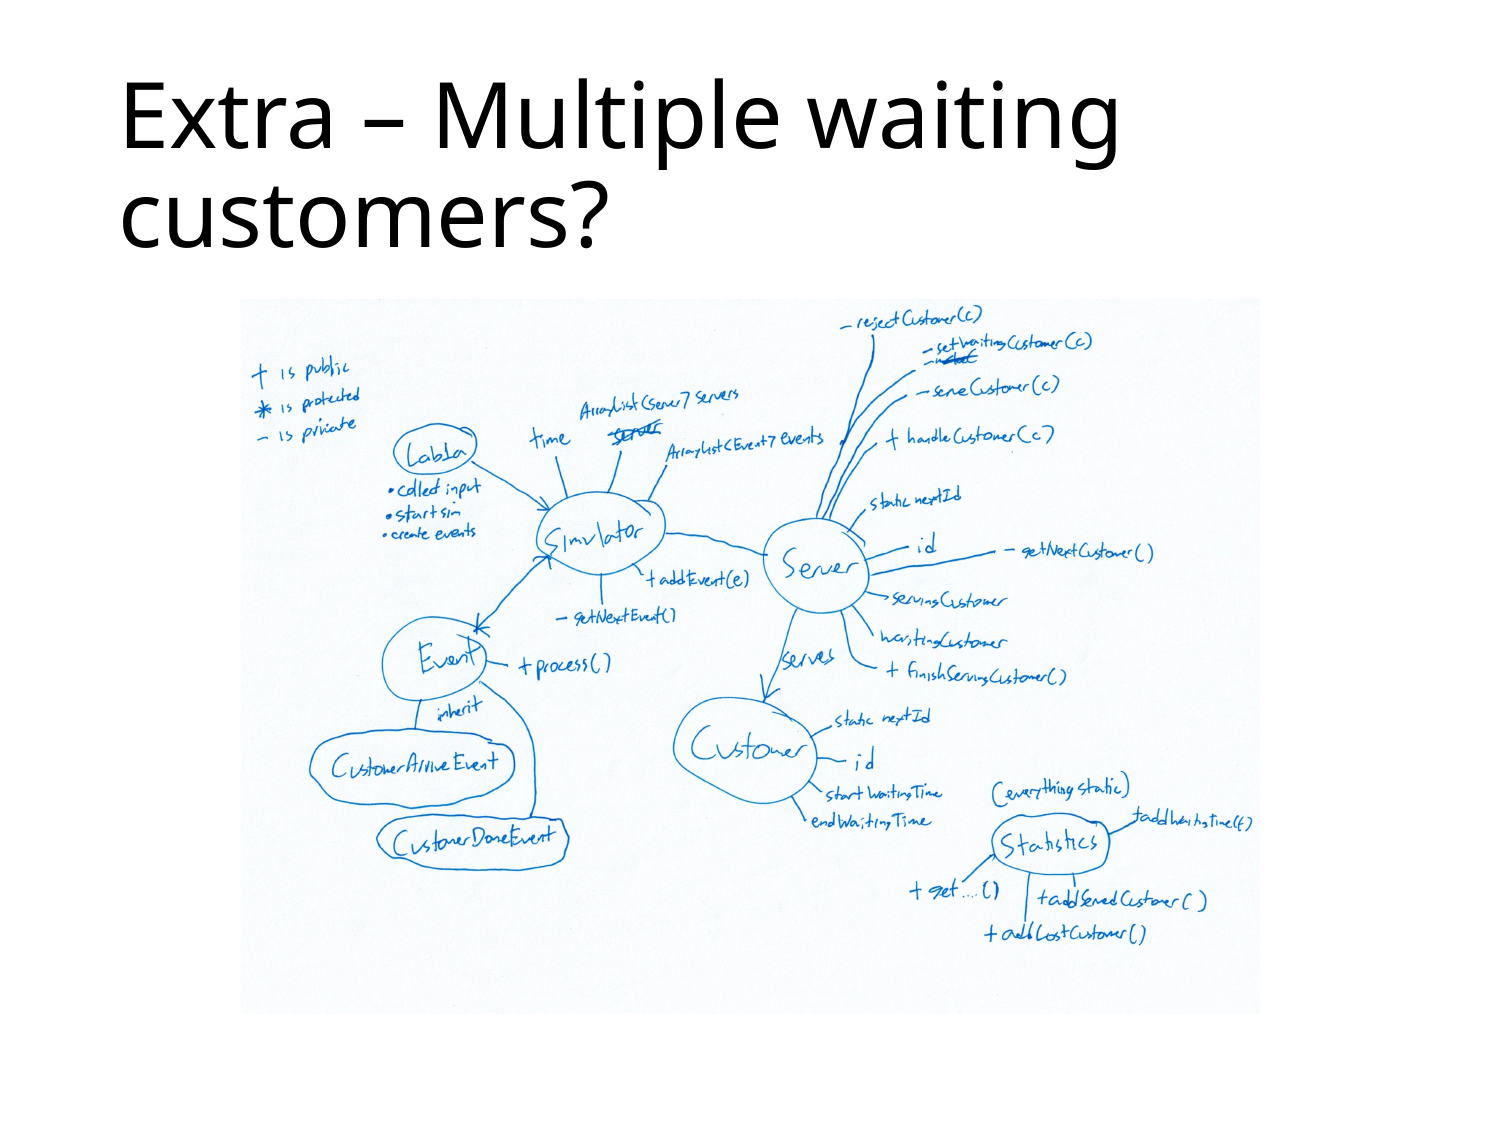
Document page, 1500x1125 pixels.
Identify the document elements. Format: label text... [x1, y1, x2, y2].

title Extra – Multiple waiting customers? [103, 59, 1397, 278]
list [240, 299, 1260, 1014]
